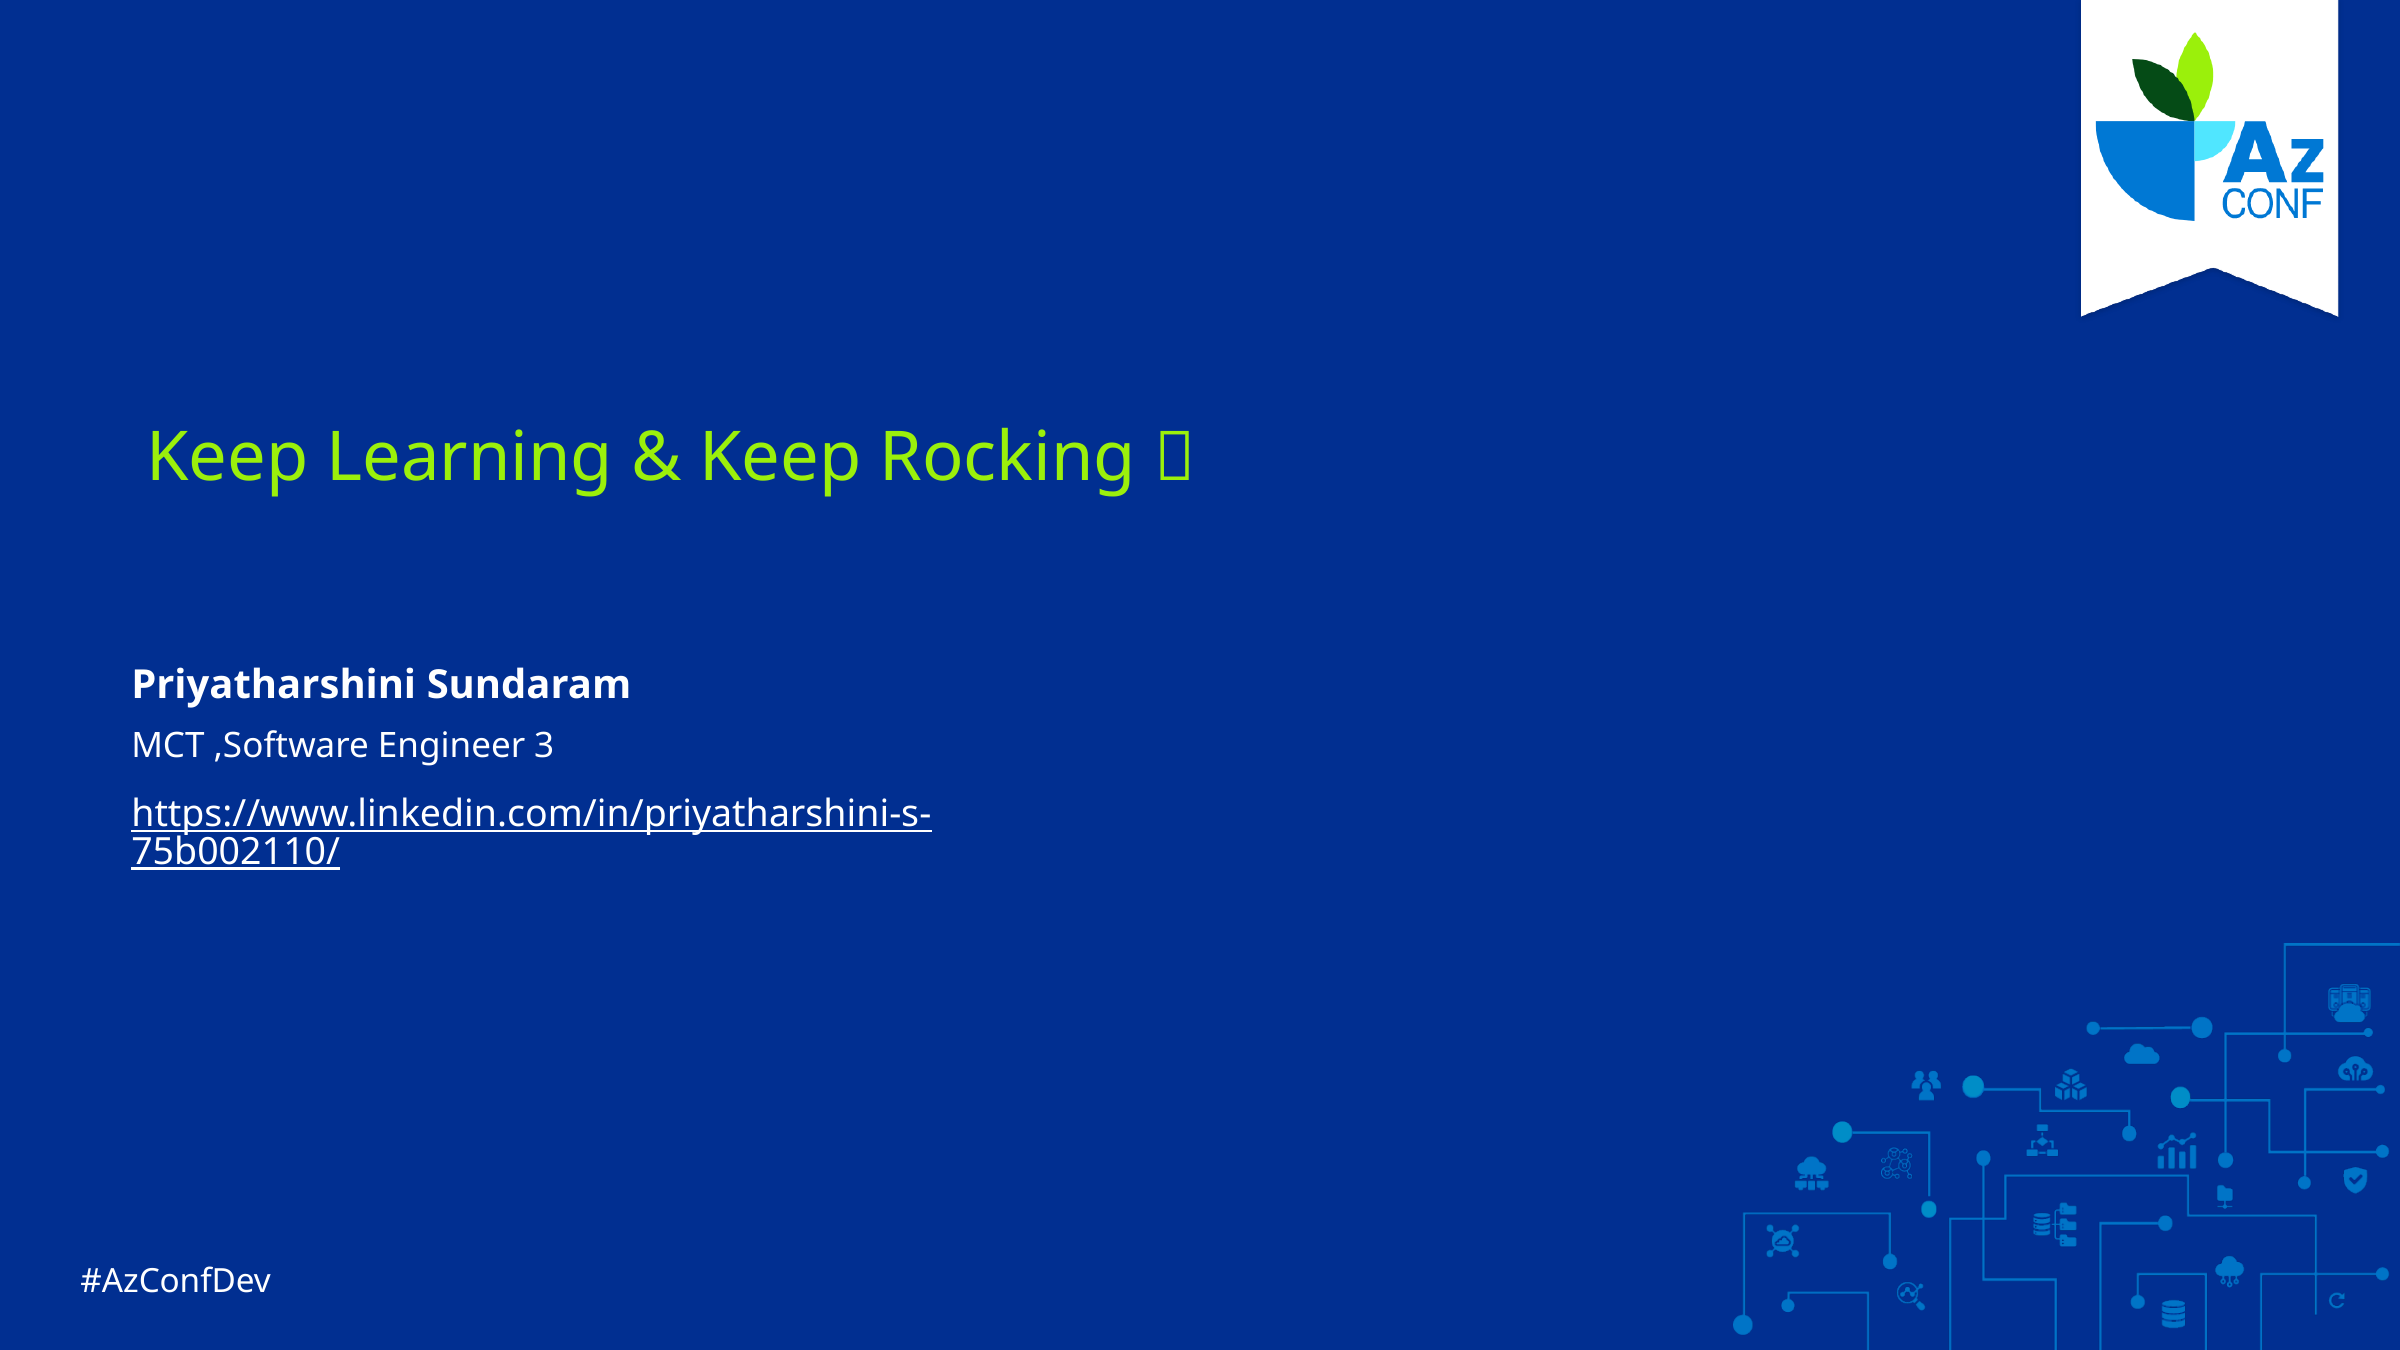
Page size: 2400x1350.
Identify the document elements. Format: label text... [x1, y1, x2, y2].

picture [2073, 0, 2346, 326]
picture [1733, 943, 2400, 1350]
list Keep Learning & Keep Rocking  [131, 404, 1491, 516]
list Priyatharshini Sundaram [131, 658, 934, 707]
list MCT ,Software Engineer 3 https://www.linkedin.com/in/priyatharshini-s-75b002110/ [131, 722, 934, 765]
